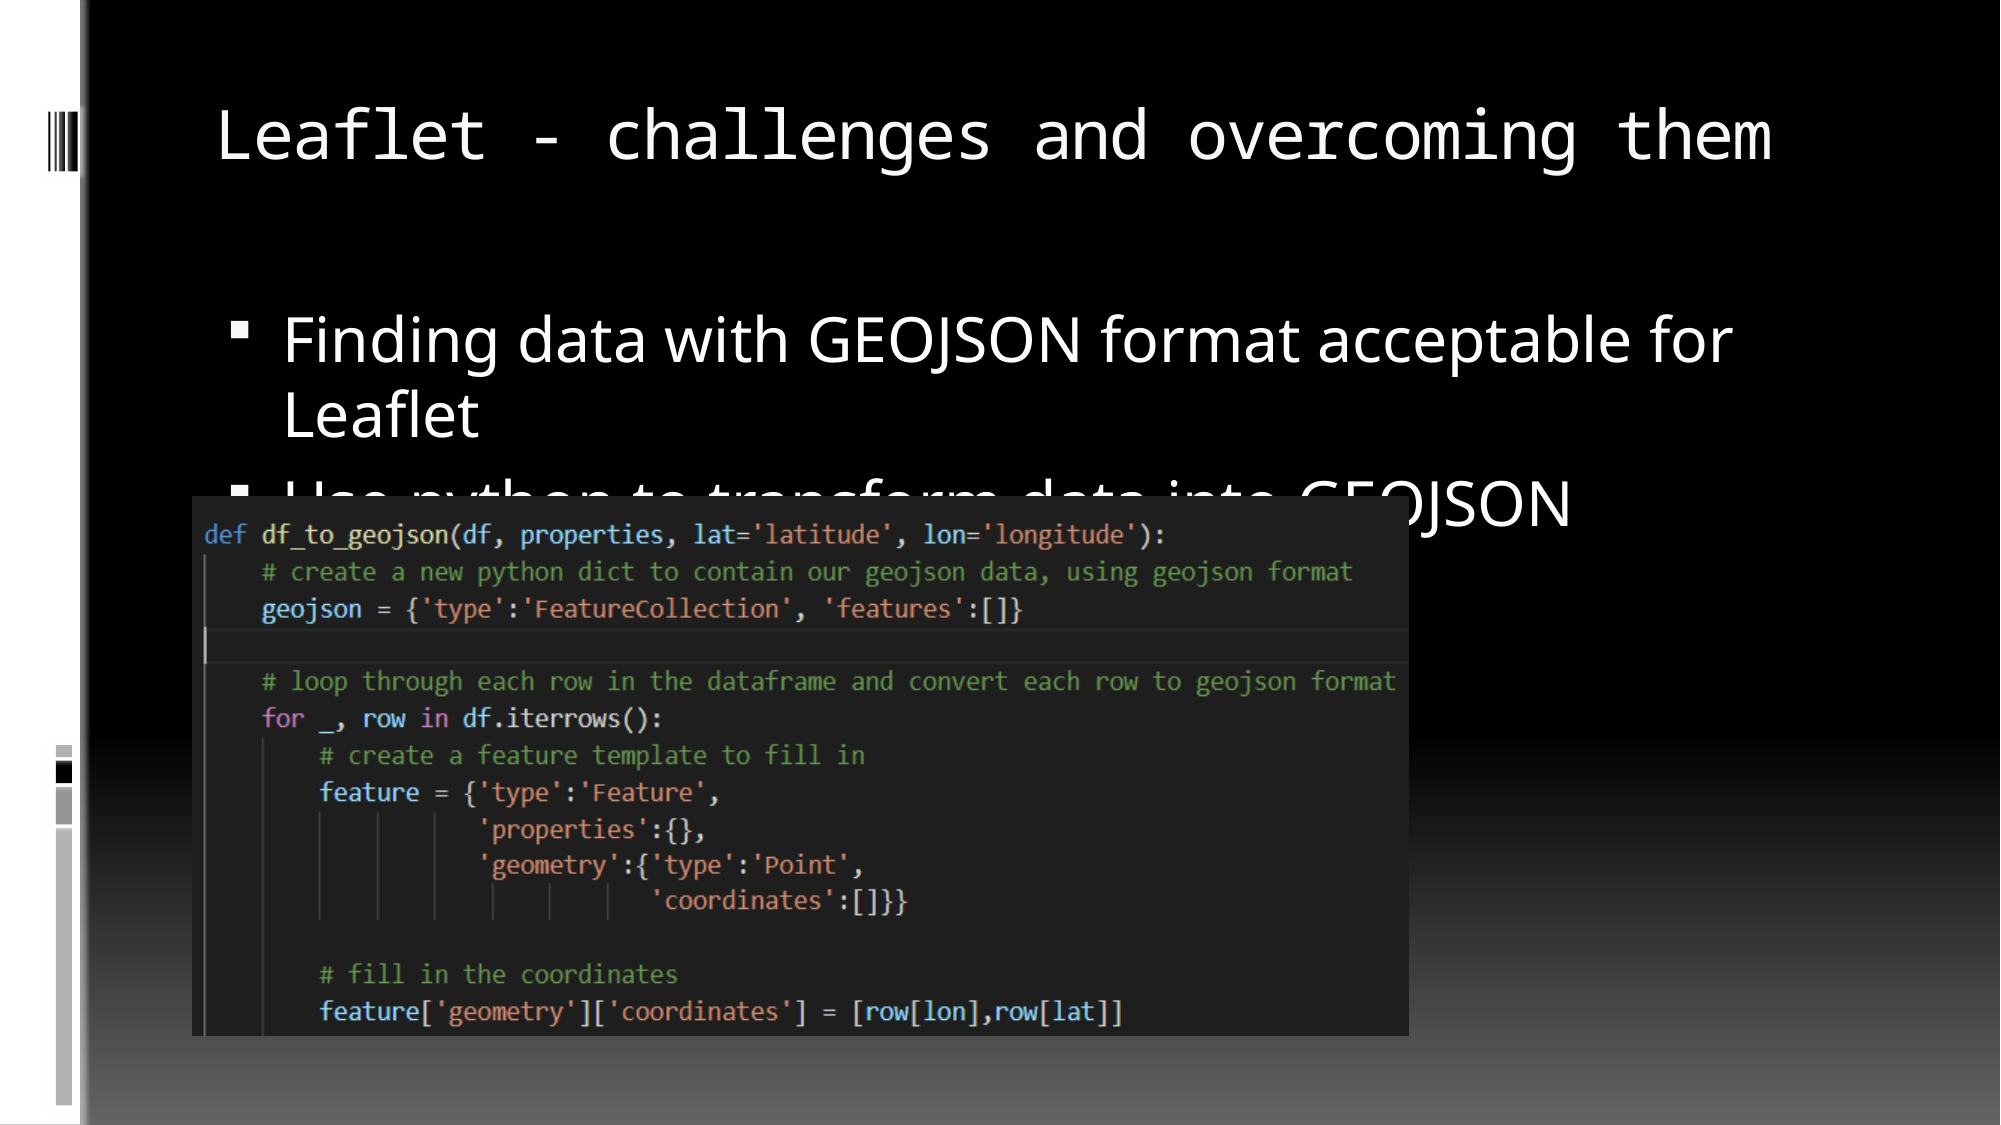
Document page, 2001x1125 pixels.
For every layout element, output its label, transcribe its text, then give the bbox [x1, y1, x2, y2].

title Leaflet - challenges and overcoming them [200, 83, 1900, 234]
list Finding data with GEOJSON format acceptable for Leaflet Use python to transform data into GEOJSON [200, 292, 1900, 1043]
picture [191, 496, 1409, 1036]
